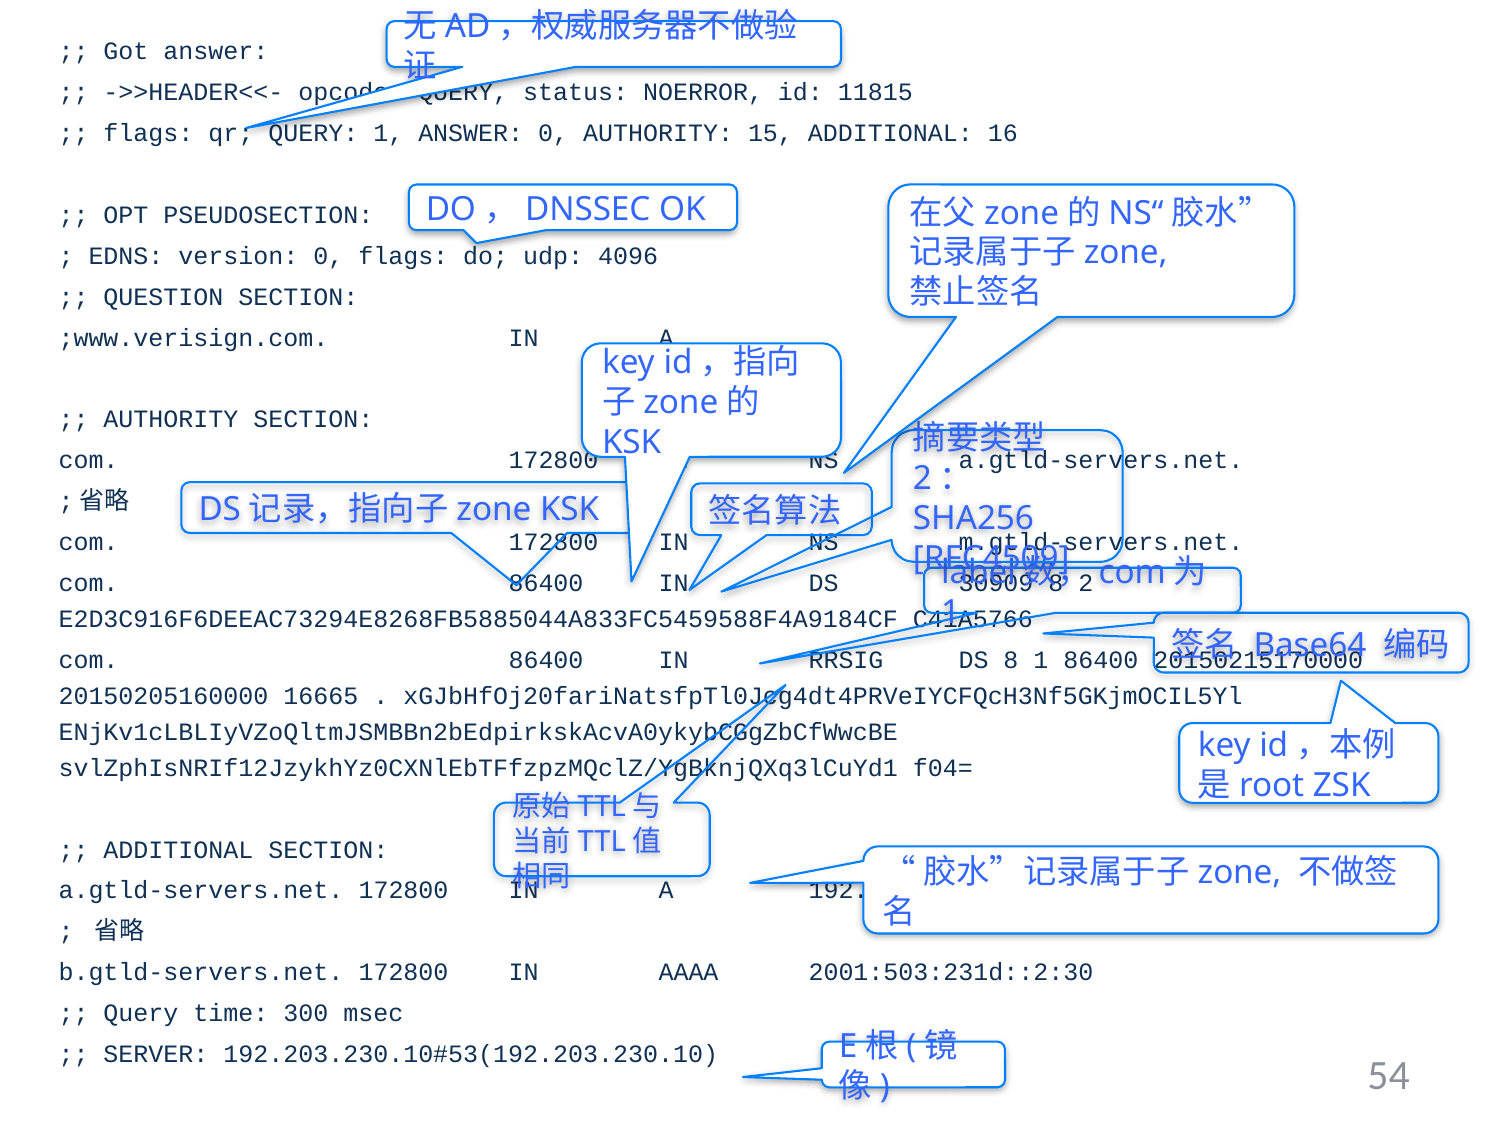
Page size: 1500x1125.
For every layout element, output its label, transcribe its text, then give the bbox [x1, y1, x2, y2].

text_box 签名算法 [688, 482, 873, 591]
text_box “胶水”记录属于子zone, 不做签名 [749, 845, 1440, 935]
slide_number 54 [1074, 1042, 1425, 1103]
text_box 原始TTL与当前TTL值相同 [493, 684, 787, 878]
text_box DO，DNSSEC OK [408, 183, 738, 244]
text_box key id，指向子zone的KSK [581, 342, 842, 583]
text_box 签名 Base64 编码 [1042, 611, 1470, 674]
text_box 无AD，权威服务器不做验证 [245, 20, 842, 129]
text_box label数，com为1 [759, 566, 1242, 665]
text_box key id，本例是root ZSK [1178, 680, 1440, 804]
text_box 在父zone的NS“胶水”记录属于子zone, 禁止签名 [843, 183, 1296, 474]
text_box E根(镜像) [742, 1040, 1006, 1089]
text_box DS记录，指向子zone KSK [180, 481, 623, 586]
text_box 摘要类型 2：SHA256 [RFC4509] [720, 429, 1124, 593]
list ;; Got answer: ;; ->>HEADER<<- opcode: QUERY, status: NOERROR, id: 11815 ;; flags: qr; QUERY: 1, ANSWER: 0, AUTHORITY: 15, ADDITIONAL: 16 ;; OPT PSEUDOSECTION: ; EDNS: version: 0, flags: do; udp: 4096 ;; QUESTION SECTION: ;www.verisign.com. IN A ;; AUTHORITY SECTION: com. 172800 IN NS a.gtld-servers.net. ;省略 com. 172800 IN NS m.gtld-servers.net. com. 86400 IN DS 30909 8 2 E2D3C916F6DEEAC73294E8268FB5885044A833FC5459588F4A9184CF C41A5766 com. 86400 IN RRSIG DS 8 1 86400 20150215170000 20150205160000 16665 . xGJbHfOj20fariNatsfpTl0Jcg4dt4PRVeIYCFQcH3Nf5GKjmOCIL5Yl ENjKv1cLBLIyVZoQltmJSMBBn2bEdpirkskAcvA0ykybCGgZbCfWwcBE svlZphIsNRIf12JzykhYz0CXNlEbTFfzpzMQclZ/YgBknjQXq3lCuYd1 f04= ;; ADDITIONAL SECTION: a.gtld-servers.net. 172800 IN A 192.5.6.30 ; 省略 b.gtld-servers.net. 172800 IN AAAA 2001:503:231d::2:30 ;; Query time: 300 msec ;; SERVER: 192.203.230.10#53(192.203.230.10) [43, 21, 1469, 1066]
